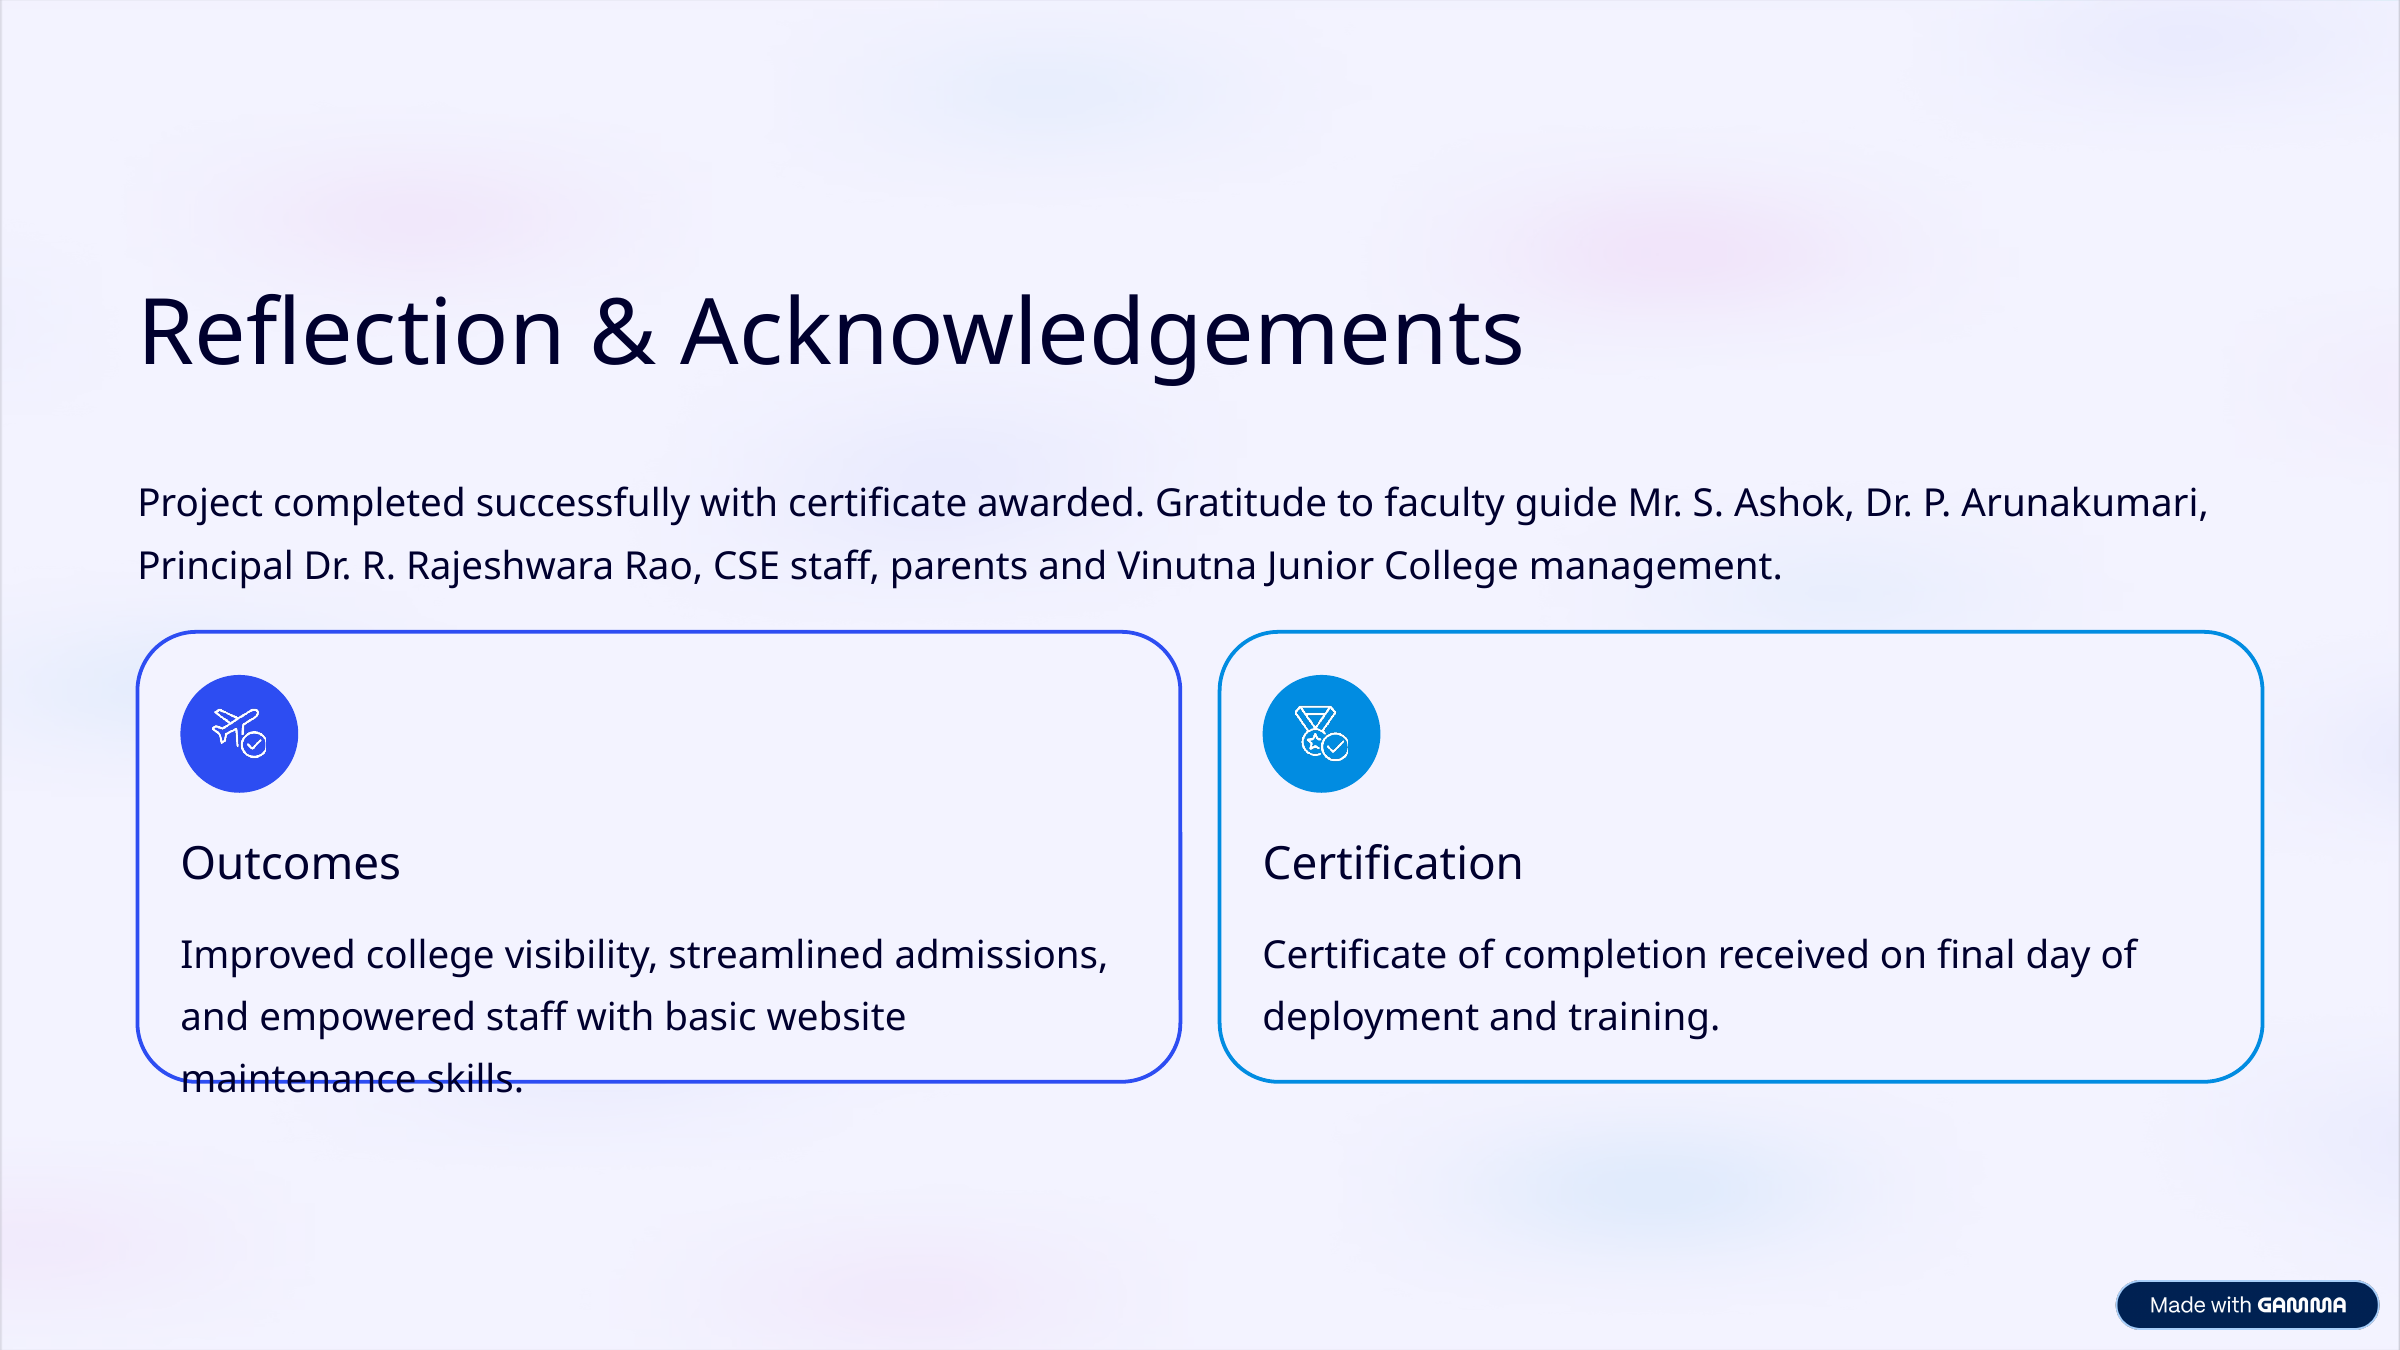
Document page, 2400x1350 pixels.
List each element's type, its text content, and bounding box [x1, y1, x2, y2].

picture [2106, 1271, 2389, 1339]
text_box Reflection & Acknowledgements [137, 267, 1517, 384]
text_box Certificate of completion received on final day of deployment and training. [1262, 913, 2220, 1039]
text_box Certification [1262, 831, 1725, 890]
picture [212, 700, 266, 767]
text_box Improved college visibility, streamlined admissions, and empowered staff with basic website maintenance skills. [180, 913, 1138, 1039]
text_box [1219, 631, 2263, 1082]
text_box [1262, 674, 1381, 793]
text_box [180, 674, 299, 793]
text_box Project completed successfully with certificate awarded. Gratitude to faculty guide Mr. S. Ashok, Dr. P. Arunakumari, Principal Dr. R. Rajeshwara Rao, CSE staff, parents and Vinutna Junior College management. [137, 462, 2263, 588]
text_box [137, 631, 1181, 1082]
picture [1294, 700, 1348, 767]
text_box Outcomes [180, 831, 643, 890]
